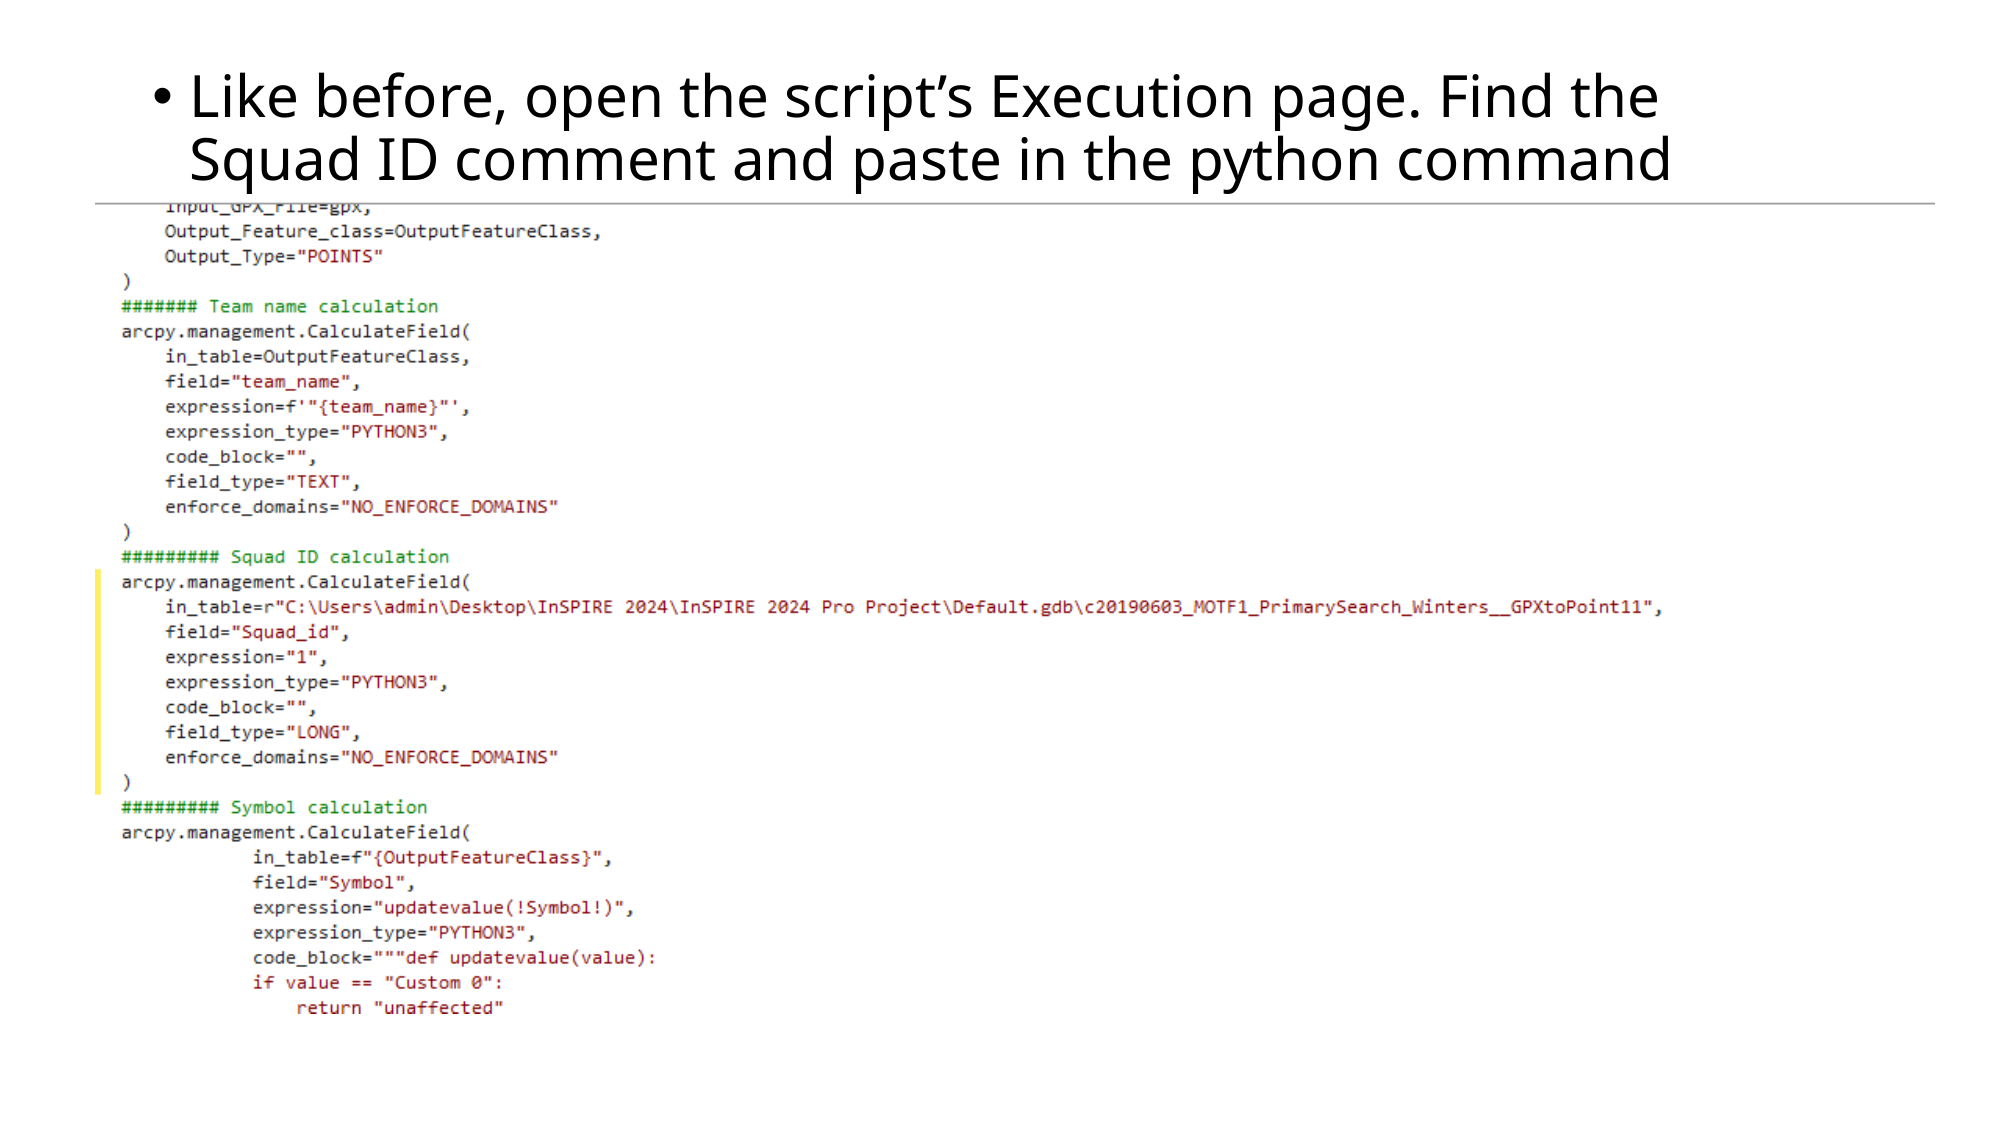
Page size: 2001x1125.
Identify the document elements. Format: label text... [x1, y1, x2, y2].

list Like before, open the script’s Execution page. Find the Squad ID comment and paste in the python command [137, 60, 1863, 200]
picture [94, 200, 1936, 1014]
